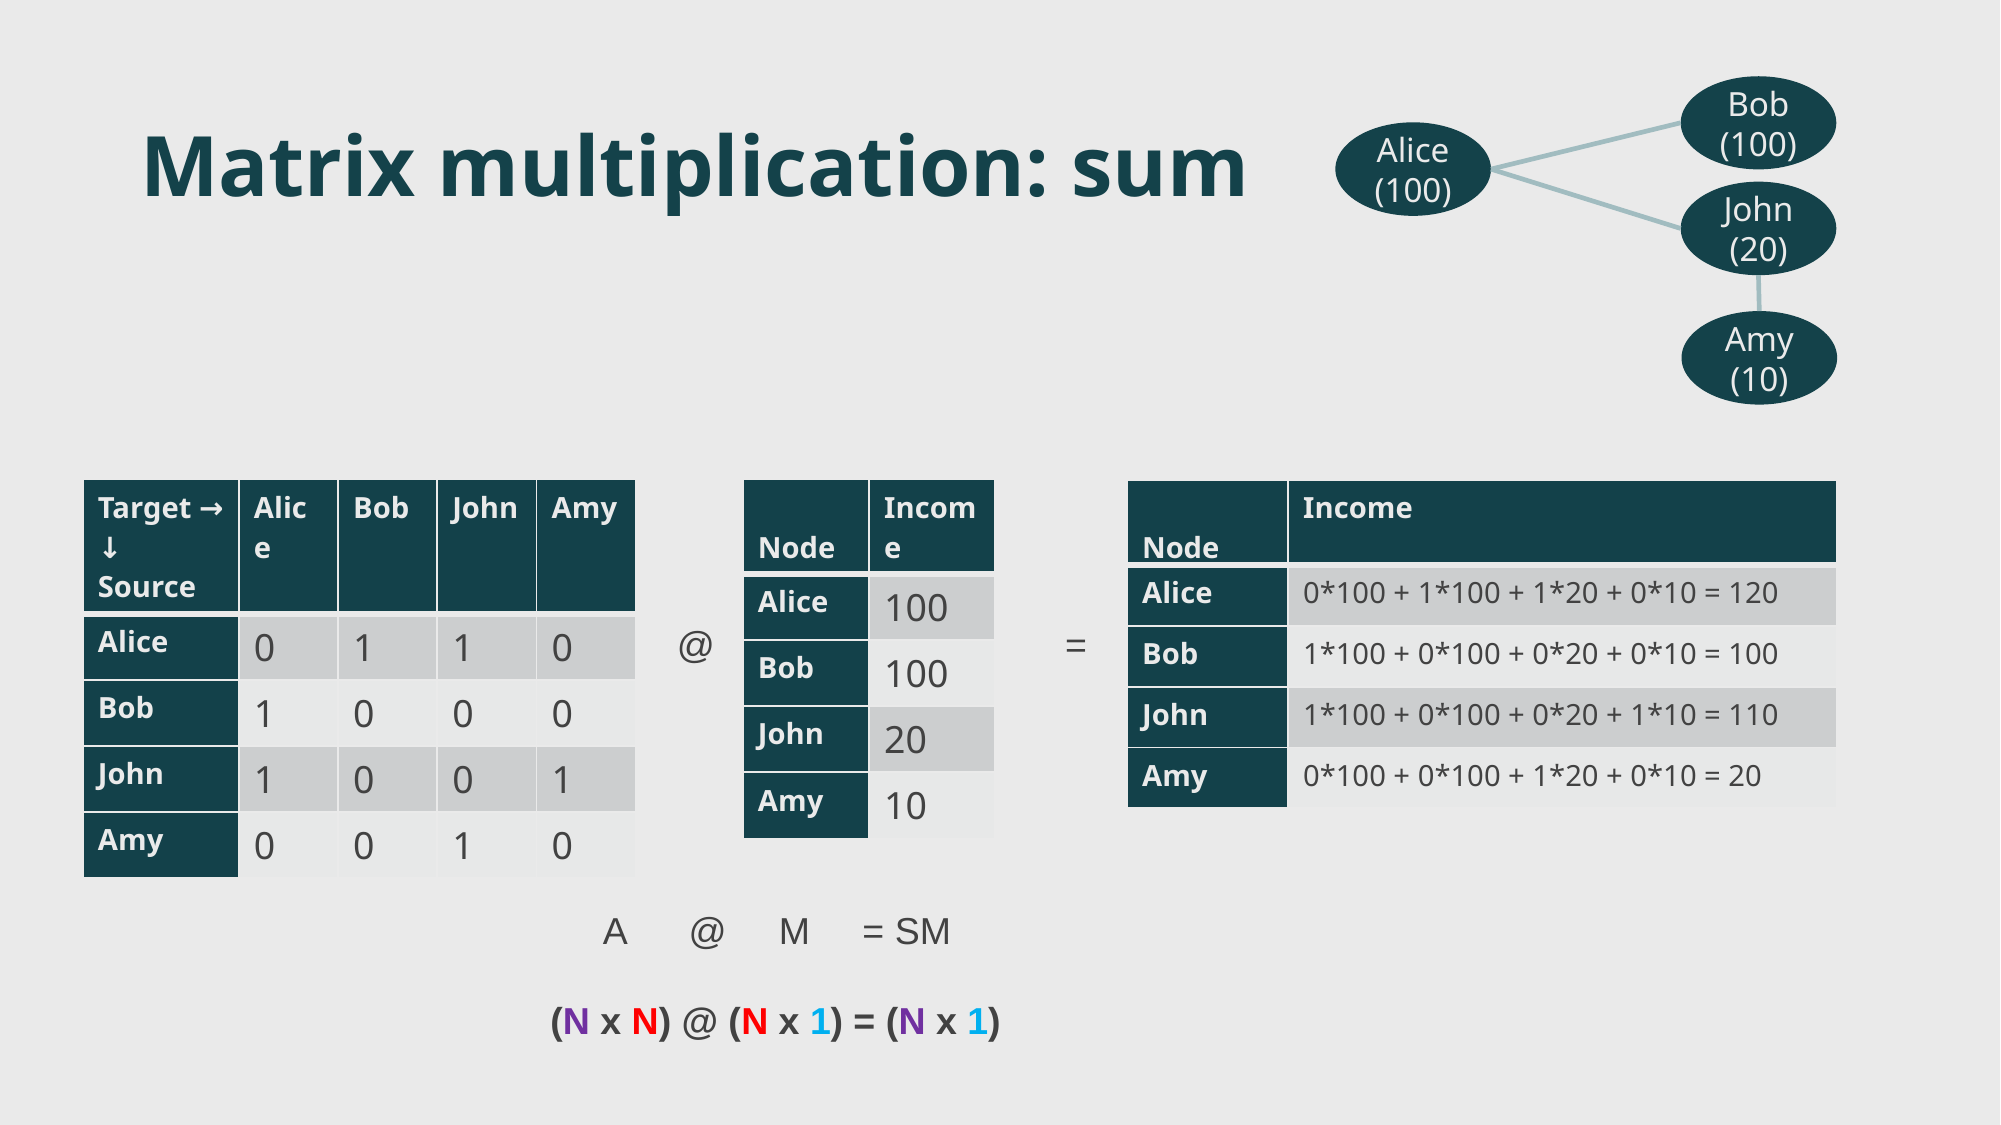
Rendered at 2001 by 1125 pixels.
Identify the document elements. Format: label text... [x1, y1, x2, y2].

table_cell 1 [240, 681, 337, 745]
table_cell 1 [240, 747, 337, 811]
table_cell John [84, 747, 238, 811]
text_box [1335, 76, 1838, 405]
table_header Node [744, 480, 868, 571]
table_header Amy [537, 480, 635, 611]
table_cell Alice [1128, 568, 1287, 625]
table_cell Alice [744, 577, 868, 639]
table_cell 0 [438, 681, 536, 745]
table_cell 100 [870, 641, 994, 705]
table_cell Alice [84, 617, 238, 679]
table_cell 0 [339, 813, 436, 877]
table_header John [438, 480, 536, 611]
text_box A @ M = SM (N x N) @ (N x 1) = (N x 1) [535, 899, 1029, 1049]
table_header Income [870, 480, 994, 571]
table_cell 100 [870, 577, 994, 639]
table_cell 1*100 + 0*100 + 0*20 + 1*10 = 110 [1289, 688, 1836, 747]
table_cell 0*100 + 1*100 + 1*20 + 0*10 = 120 [1289, 568, 1836, 625]
table_cell Amy [84, 813, 238, 877]
table_cell 0 [339, 747, 436, 811]
table_cell 1 [339, 617, 436, 679]
table_cell Amy [744, 773, 868, 838]
table_cell 1 [438, 617, 536, 679]
table_header Income [1289, 481, 1836, 562]
table_cell 0 [240, 813, 337, 877]
table_cell 1 [438, 813, 536, 877]
table_cell John [1128, 688, 1287, 747]
text_box @ [662, 613, 730, 674]
table_cell 0 [537, 681, 635, 745]
table_cell 0 [537, 813, 635, 877]
table_cell 20 [870, 707, 994, 771]
table_cell 0 [240, 617, 337, 679]
table_cell 10 [870, 773, 994, 838]
table_cell Bob [84, 681, 238, 745]
table_header Target → ↓ Source [84, 480, 238, 611]
table_cell John [744, 707, 868, 771]
title Matrix multiplication: sum [125, 117, 1335, 313]
table_cell 0 [339, 681, 436, 745]
table_cell 1 [537, 747, 635, 811]
table_cell Bob [744, 641, 868, 705]
table_cell 0 [438, 747, 536, 811]
table_header Alice [240, 480, 337, 611]
table_header Node [1128, 481, 1287, 562]
table_cell Bob [1128, 627, 1287, 686]
text_box = [1050, 613, 1102, 674]
table_cell 0 [537, 617, 635, 679]
table_cell 1*100 + 0*100 + 0*20 + 0*10 = 100 [1289, 627, 1836, 686]
table_header Bob [339, 480, 436, 611]
table_cell Amy [1128, 748, 1287, 807]
table_cell 0*100 + 0*100 + 1*20 + 0*10 = 20 [1289, 748, 1836, 807]
